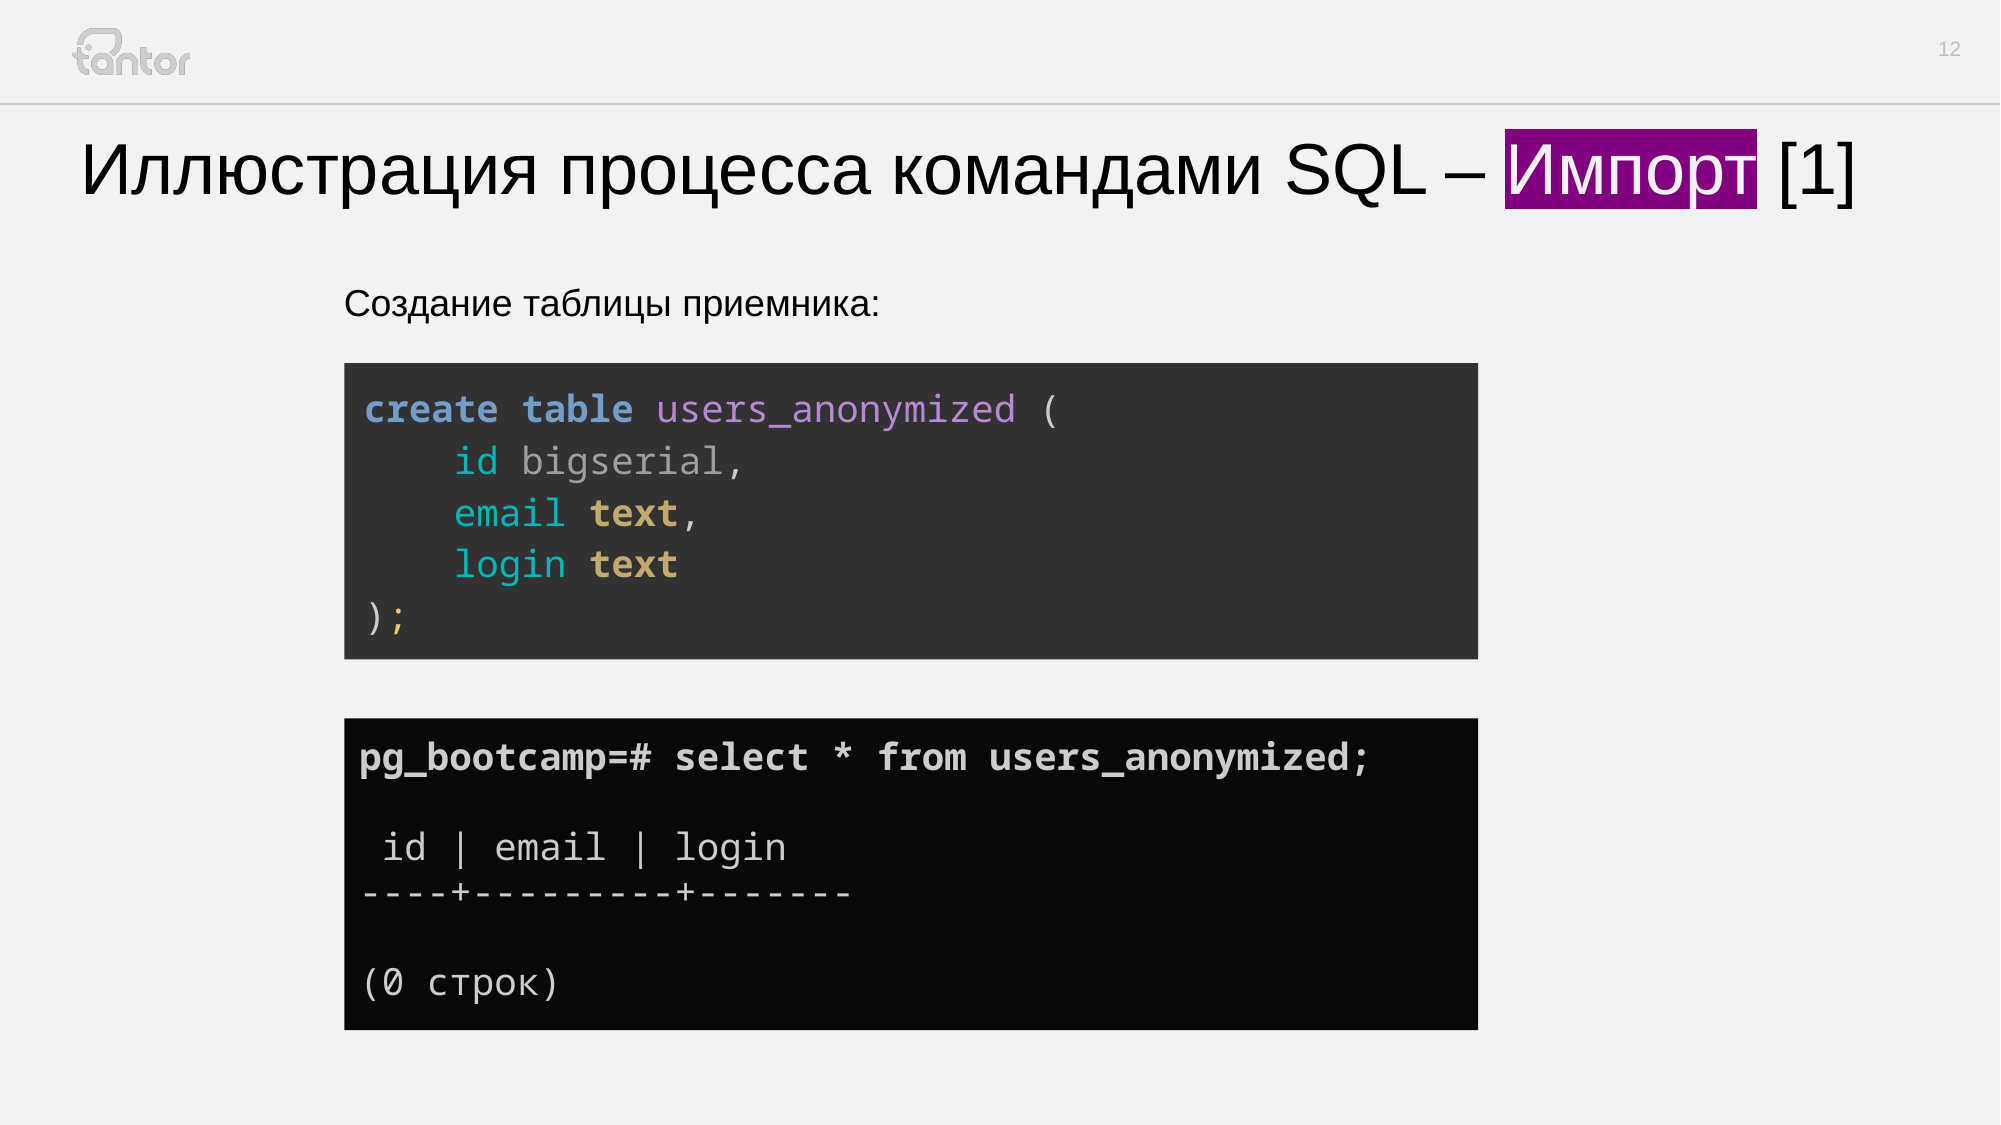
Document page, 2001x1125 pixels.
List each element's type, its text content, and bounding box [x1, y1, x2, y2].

picture [72, 28, 190, 75]
text_box Создание таблицы приемника: [336, 277, 1479, 338]
text_box pg_bootcamp=# select * from users_anonymized; id | email | login ----+---------+------- (0 строк) [344, 718, 1479, 1031]
title Иллюстрация процесса командами SQL – Импорт [1] [72, 124, 1928, 219]
text_box create table users_anonymized ( id bigserial, email text, login text ); [344, 363, 1479, 660]
